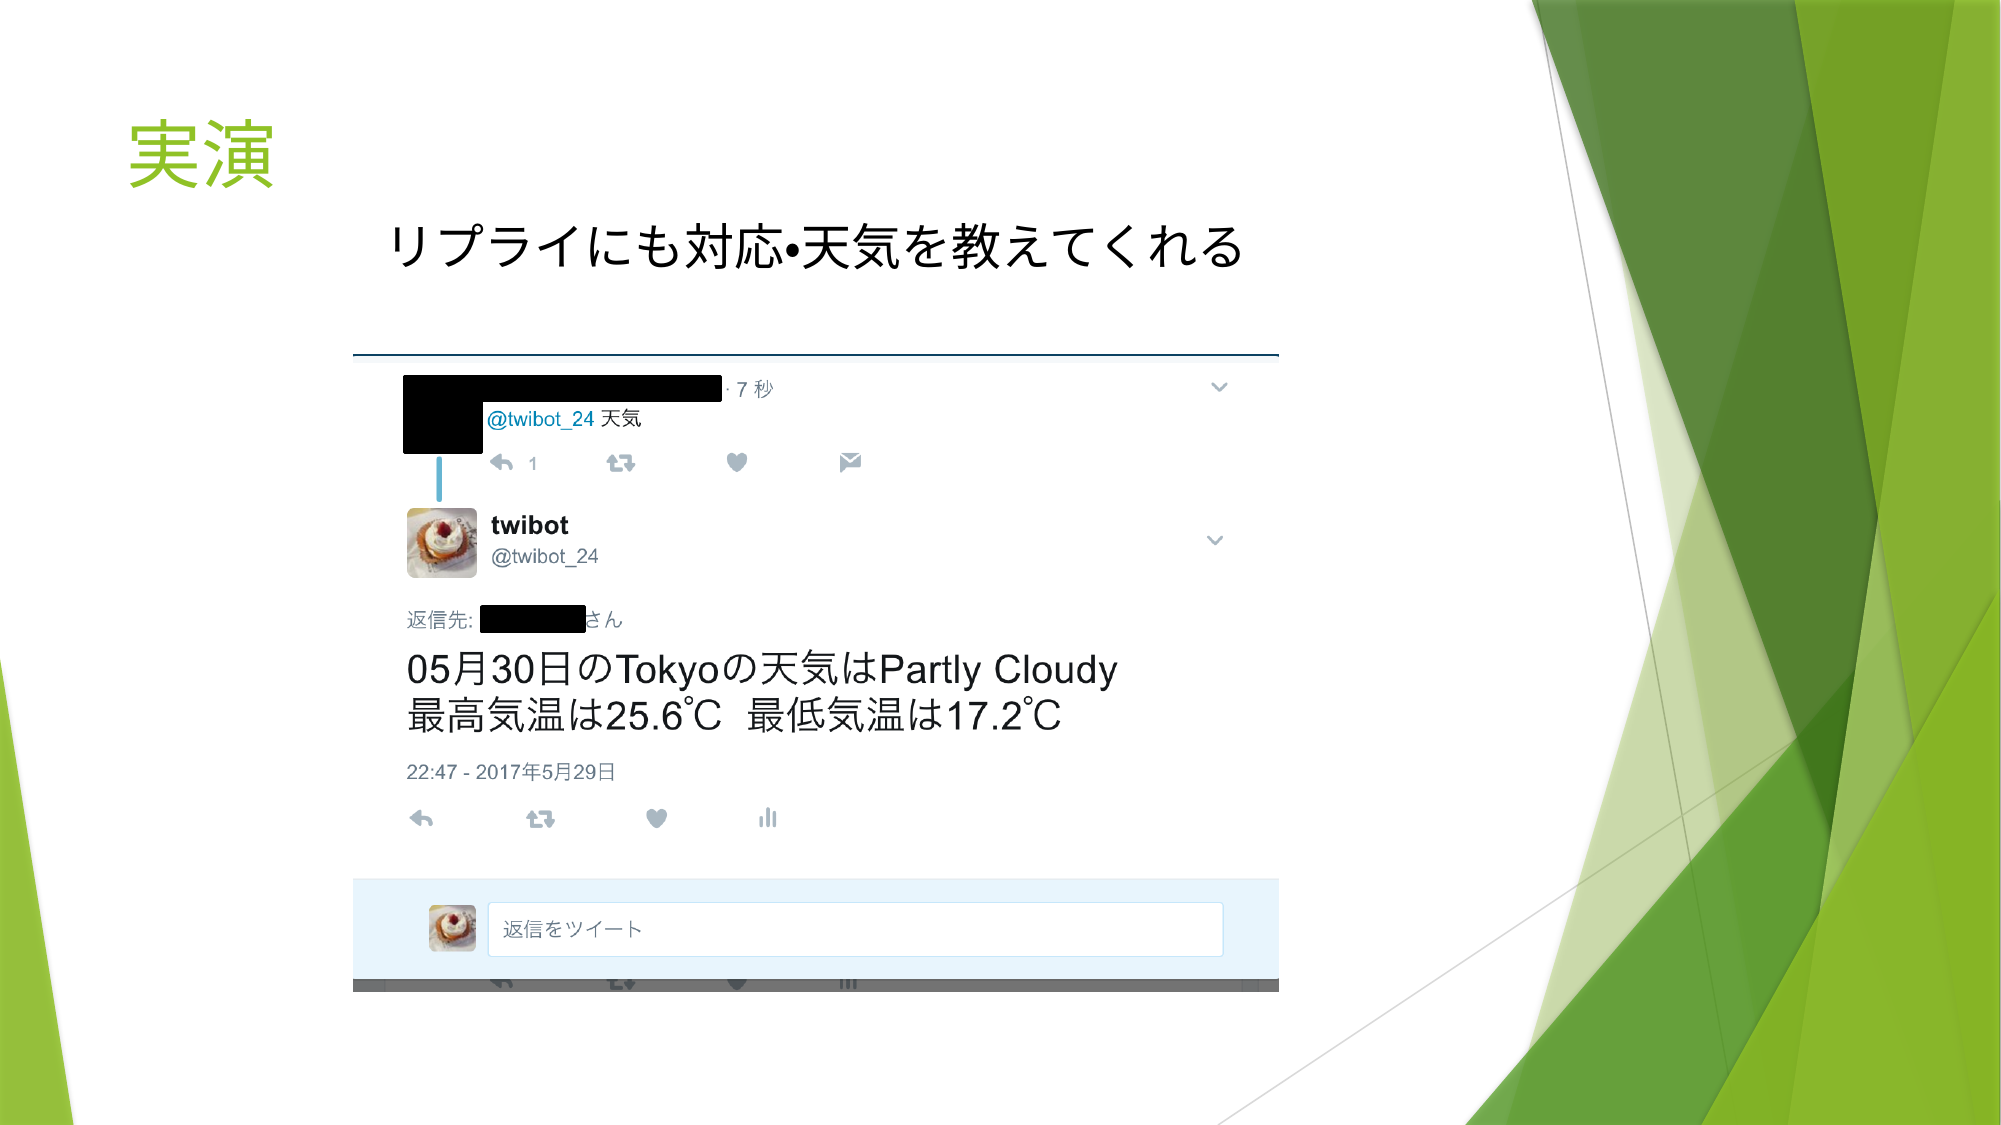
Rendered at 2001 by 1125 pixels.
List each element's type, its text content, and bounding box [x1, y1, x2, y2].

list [353, 353, 1280, 992]
text_box リプライにも対応・天気を教えてくれる [348, 208, 1284, 283]
title 実演 [111, 99, 1522, 317]
